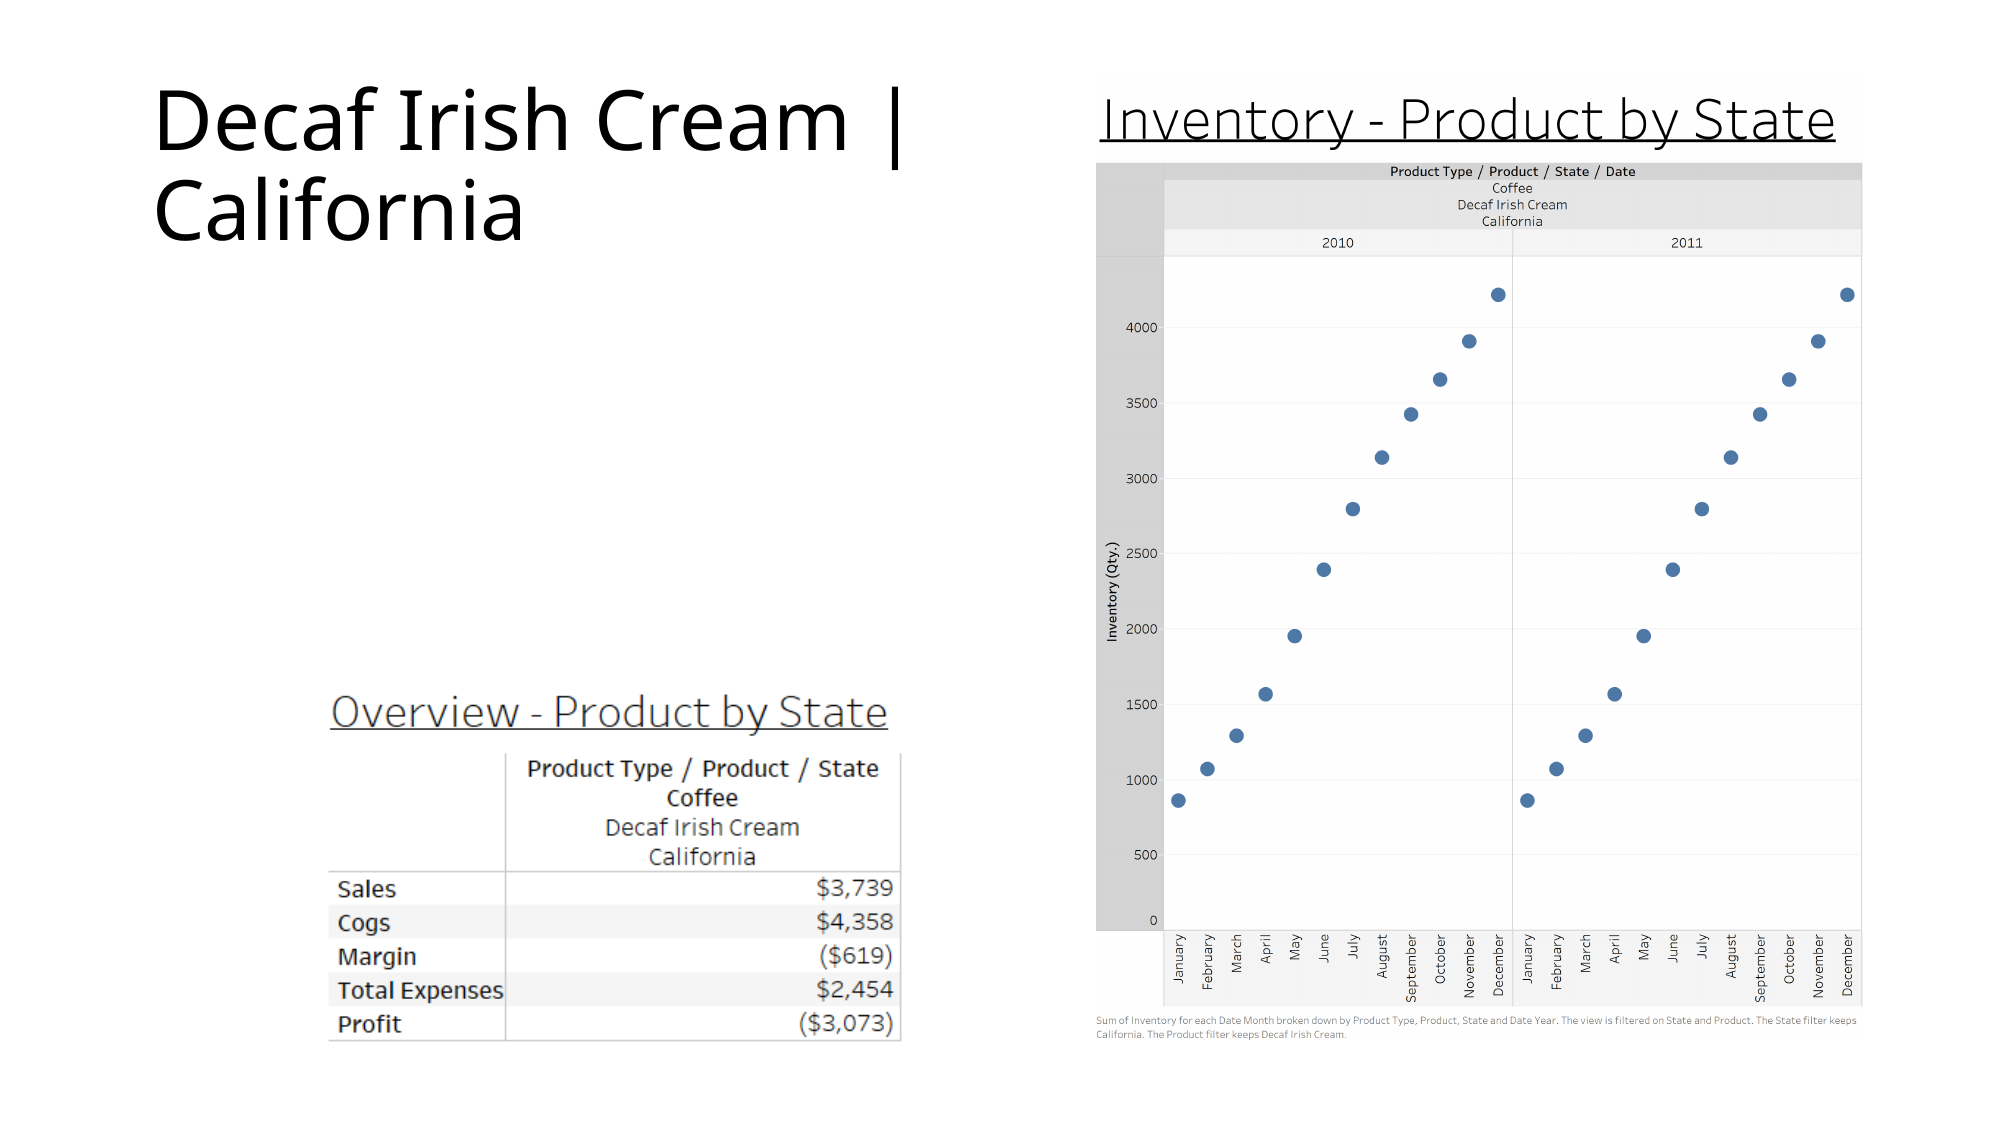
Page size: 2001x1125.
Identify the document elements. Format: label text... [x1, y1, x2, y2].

picture [1096, 73, 1863, 1042]
picture [320, 683, 906, 1046]
title Decaf Irish Cream | California [137, 59, 1863, 278]
